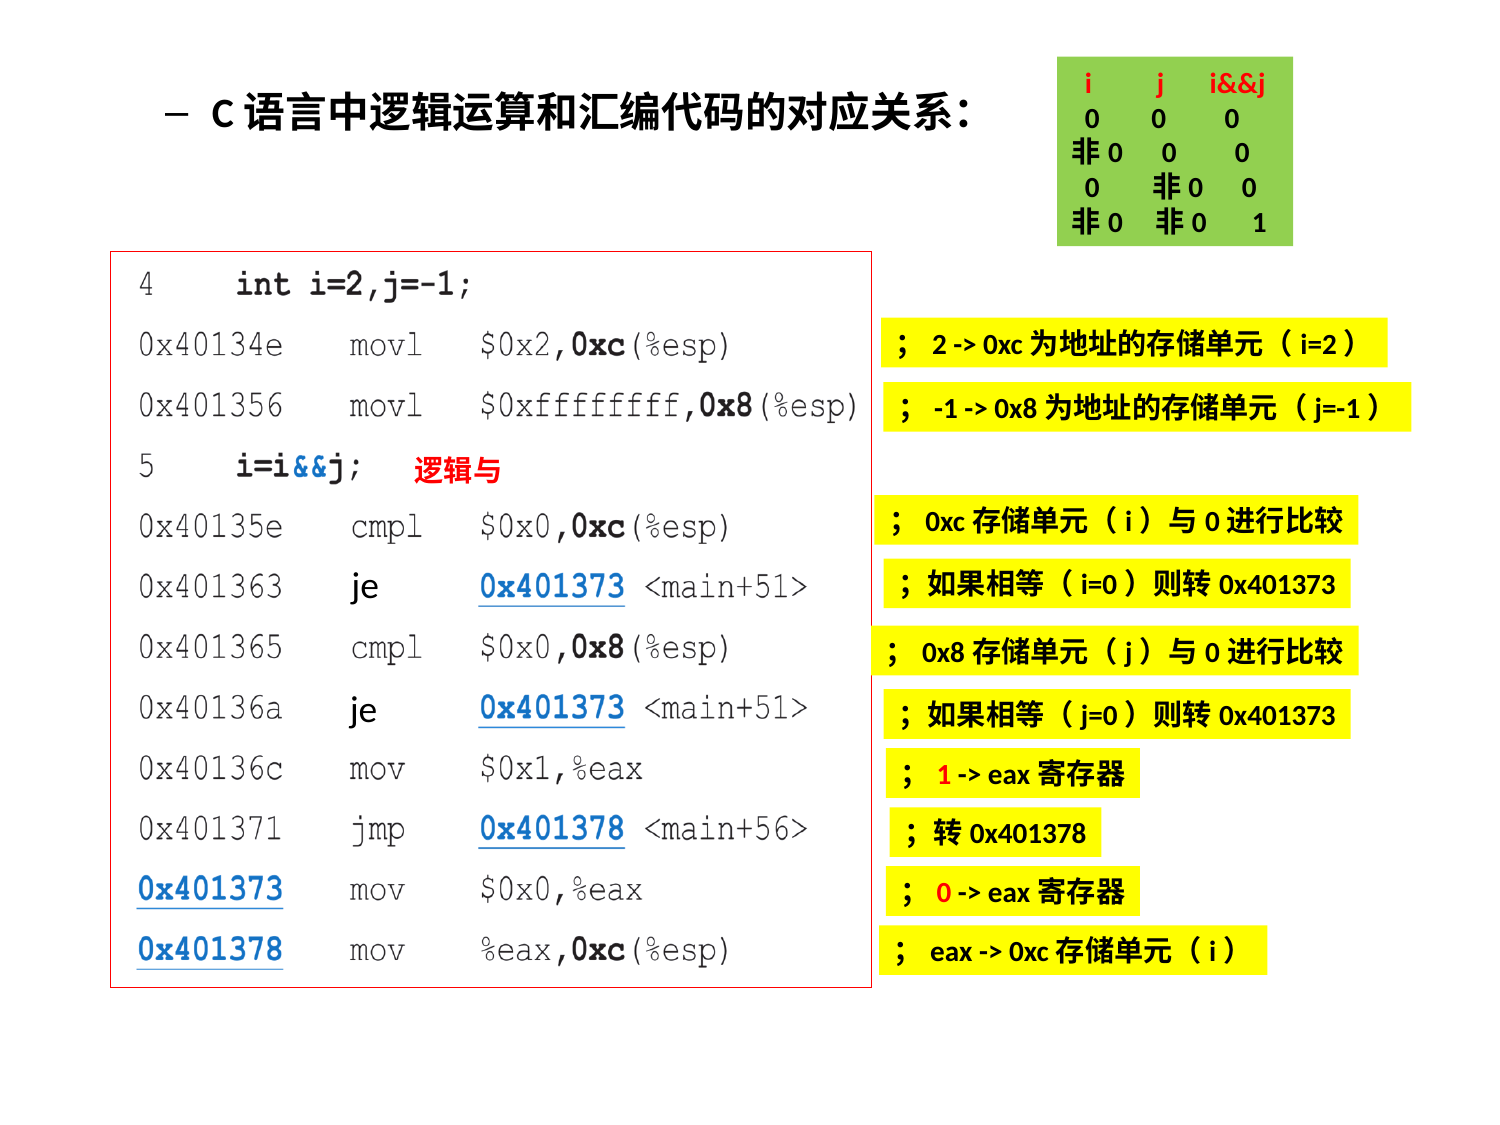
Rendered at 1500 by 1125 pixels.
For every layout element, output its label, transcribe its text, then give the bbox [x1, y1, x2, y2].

list C语言中逻辑运算和汇编代码的对应关系： [75, 78, 1425, 821]
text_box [109, 251, 1400, 988]
text_box i j i&&j 0 0 0 非0 0 0 0 非0 0 非0 非0 1 [1057, 56, 1294, 247]
